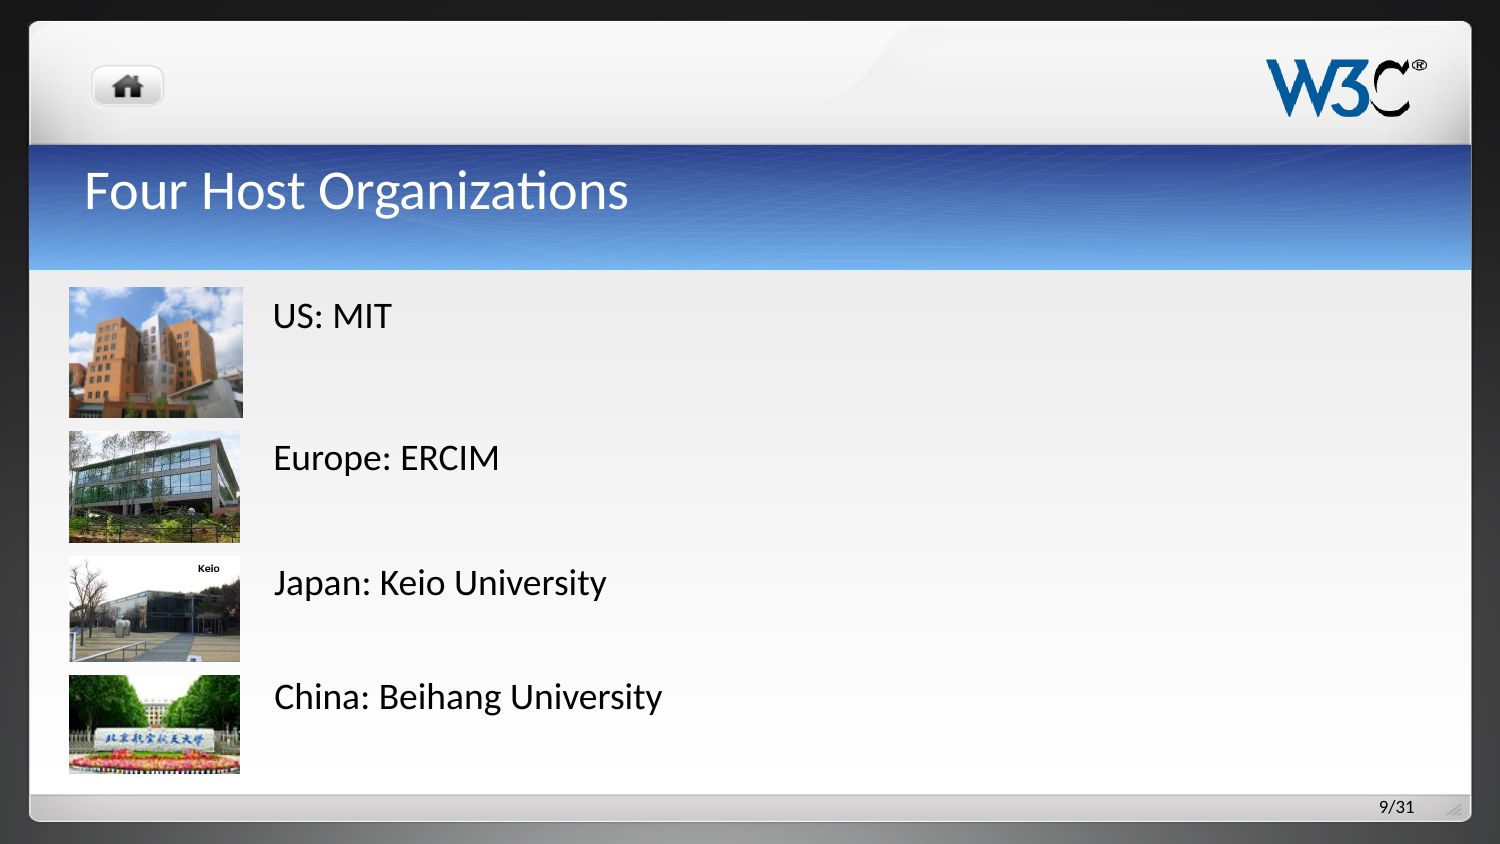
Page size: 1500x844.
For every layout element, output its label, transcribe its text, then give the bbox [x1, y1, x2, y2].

picture [0, 0, 1500, 844]
slide_number 9/31 [1342, 789, 1430, 823]
text_box China: Beihang University [259, 664, 679, 725]
text_box Europe: ERCIM [258, 426, 516, 486]
title Four Host Organizations [69, 145, 1433, 261]
text_box US: MIT [258, 283, 408, 343]
text_box Japan: Keio University [259, 551, 623, 611]
